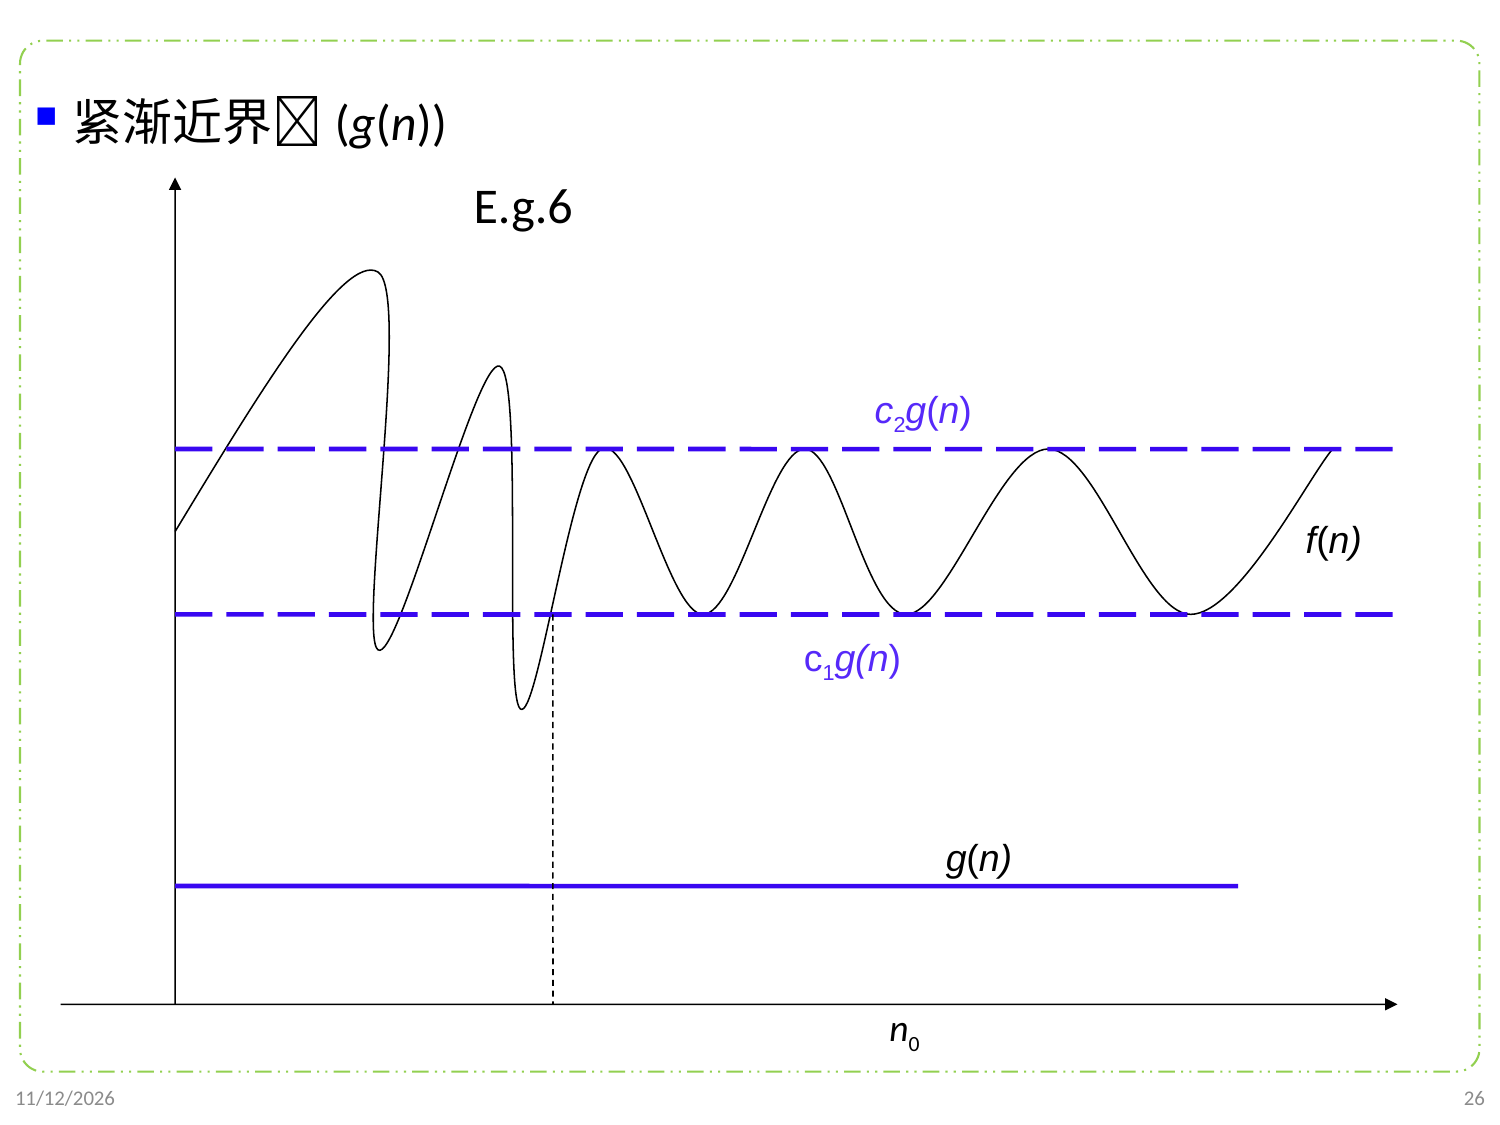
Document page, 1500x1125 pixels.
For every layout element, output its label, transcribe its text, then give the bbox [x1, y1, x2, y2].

text_box E.g.6 [458, 166, 588, 242]
list 紧渐近界(g(n)) [20, 53, 1480, 851]
text_box g(n) [931, 826, 1038, 886]
text_box [175, 270, 1332, 710]
slide_number 26 [1162, 1071, 1500, 1123]
text_box [168, 177, 182, 1005]
text_box [176, 998, 1398, 1011]
footer [496, 1067, 1003, 1125]
text_box n0 [874, 1005, 940, 1063]
text_box c1g(n) [789, 626, 919, 692]
text_box c2g(n) [859, 378, 990, 445]
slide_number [0, 1071, 338, 1123]
text_box f(n) [1290, 508, 1398, 568]
text_box n0 [874, 997, 940, 1004]
